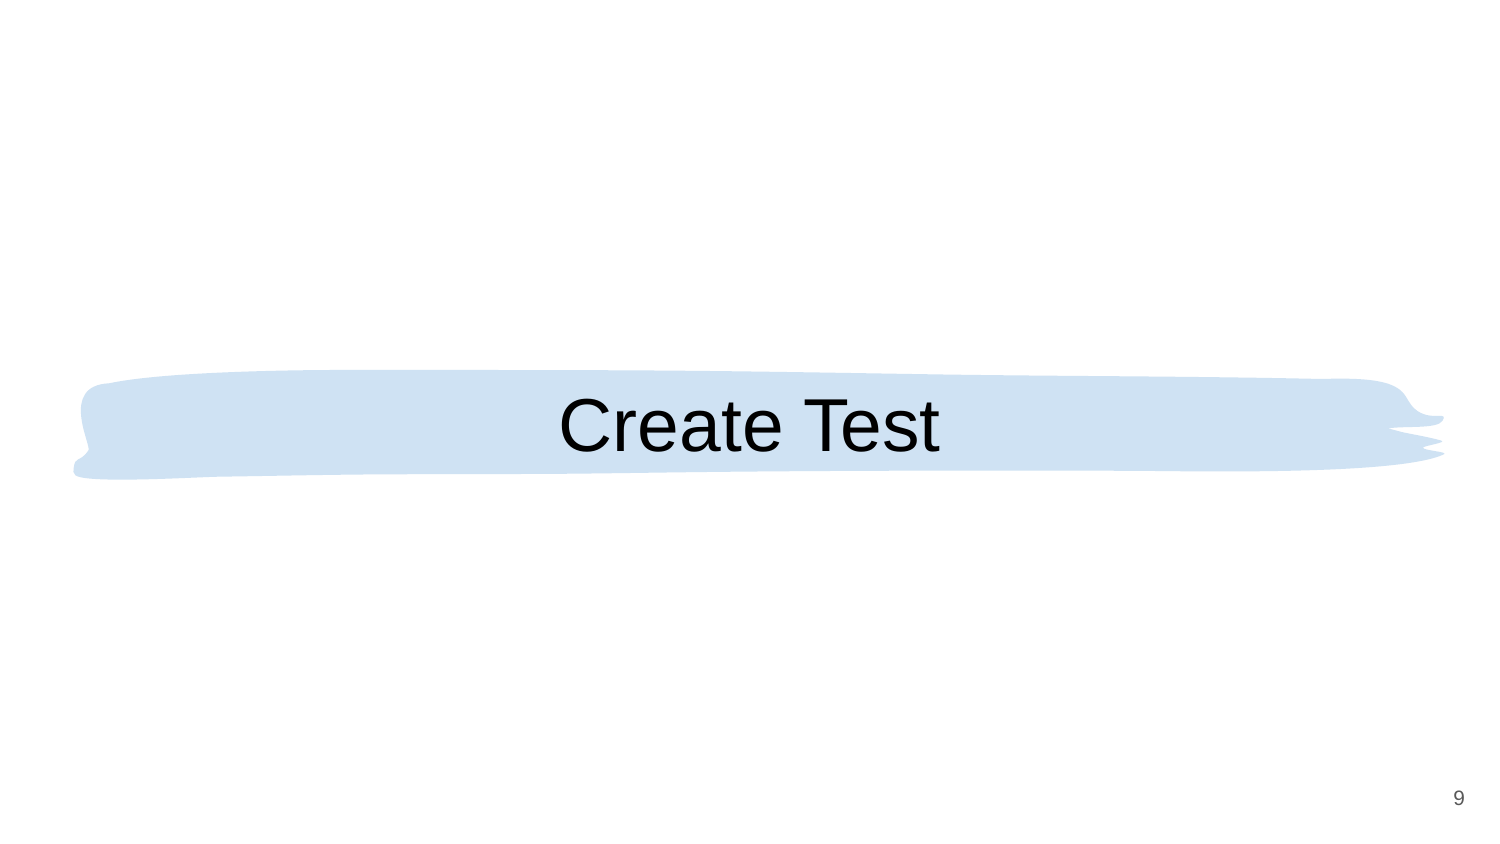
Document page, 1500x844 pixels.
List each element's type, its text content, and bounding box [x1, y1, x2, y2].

slide_number ‹#› [1389, 764, 1480, 830]
title Create Test [51, 352, 1449, 491]
